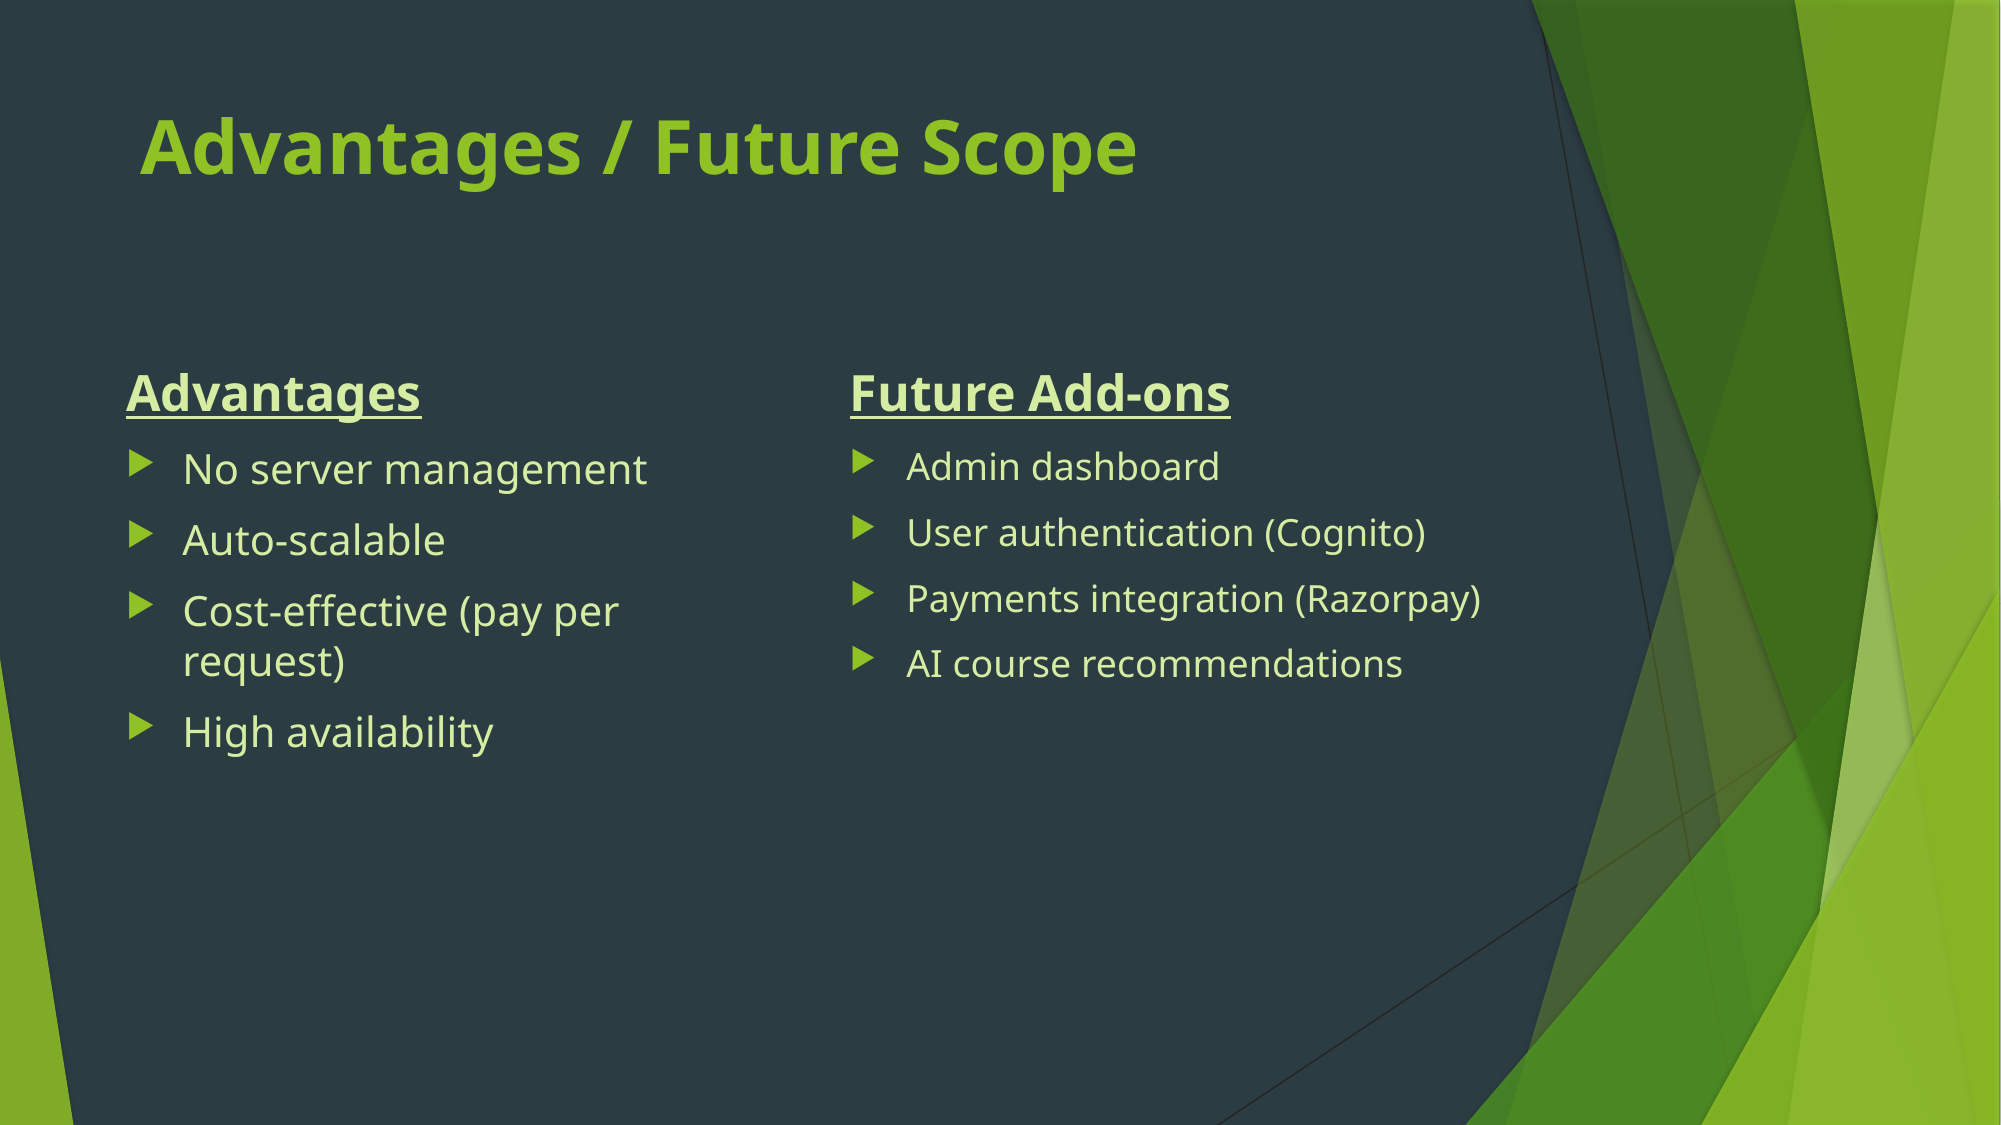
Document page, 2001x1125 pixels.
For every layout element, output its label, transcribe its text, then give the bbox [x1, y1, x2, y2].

title Advantages / Future Scope [125, 91, 1850, 207]
list Future Add-ons Admin dashboard User authentication (Cognito) Payments integration (Razorpay) AI course recommendations [834, 354, 1522, 992]
list Advantages No server management Auto-scalable Cost-effective (pay per request) High availability [111, 354, 798, 992]
